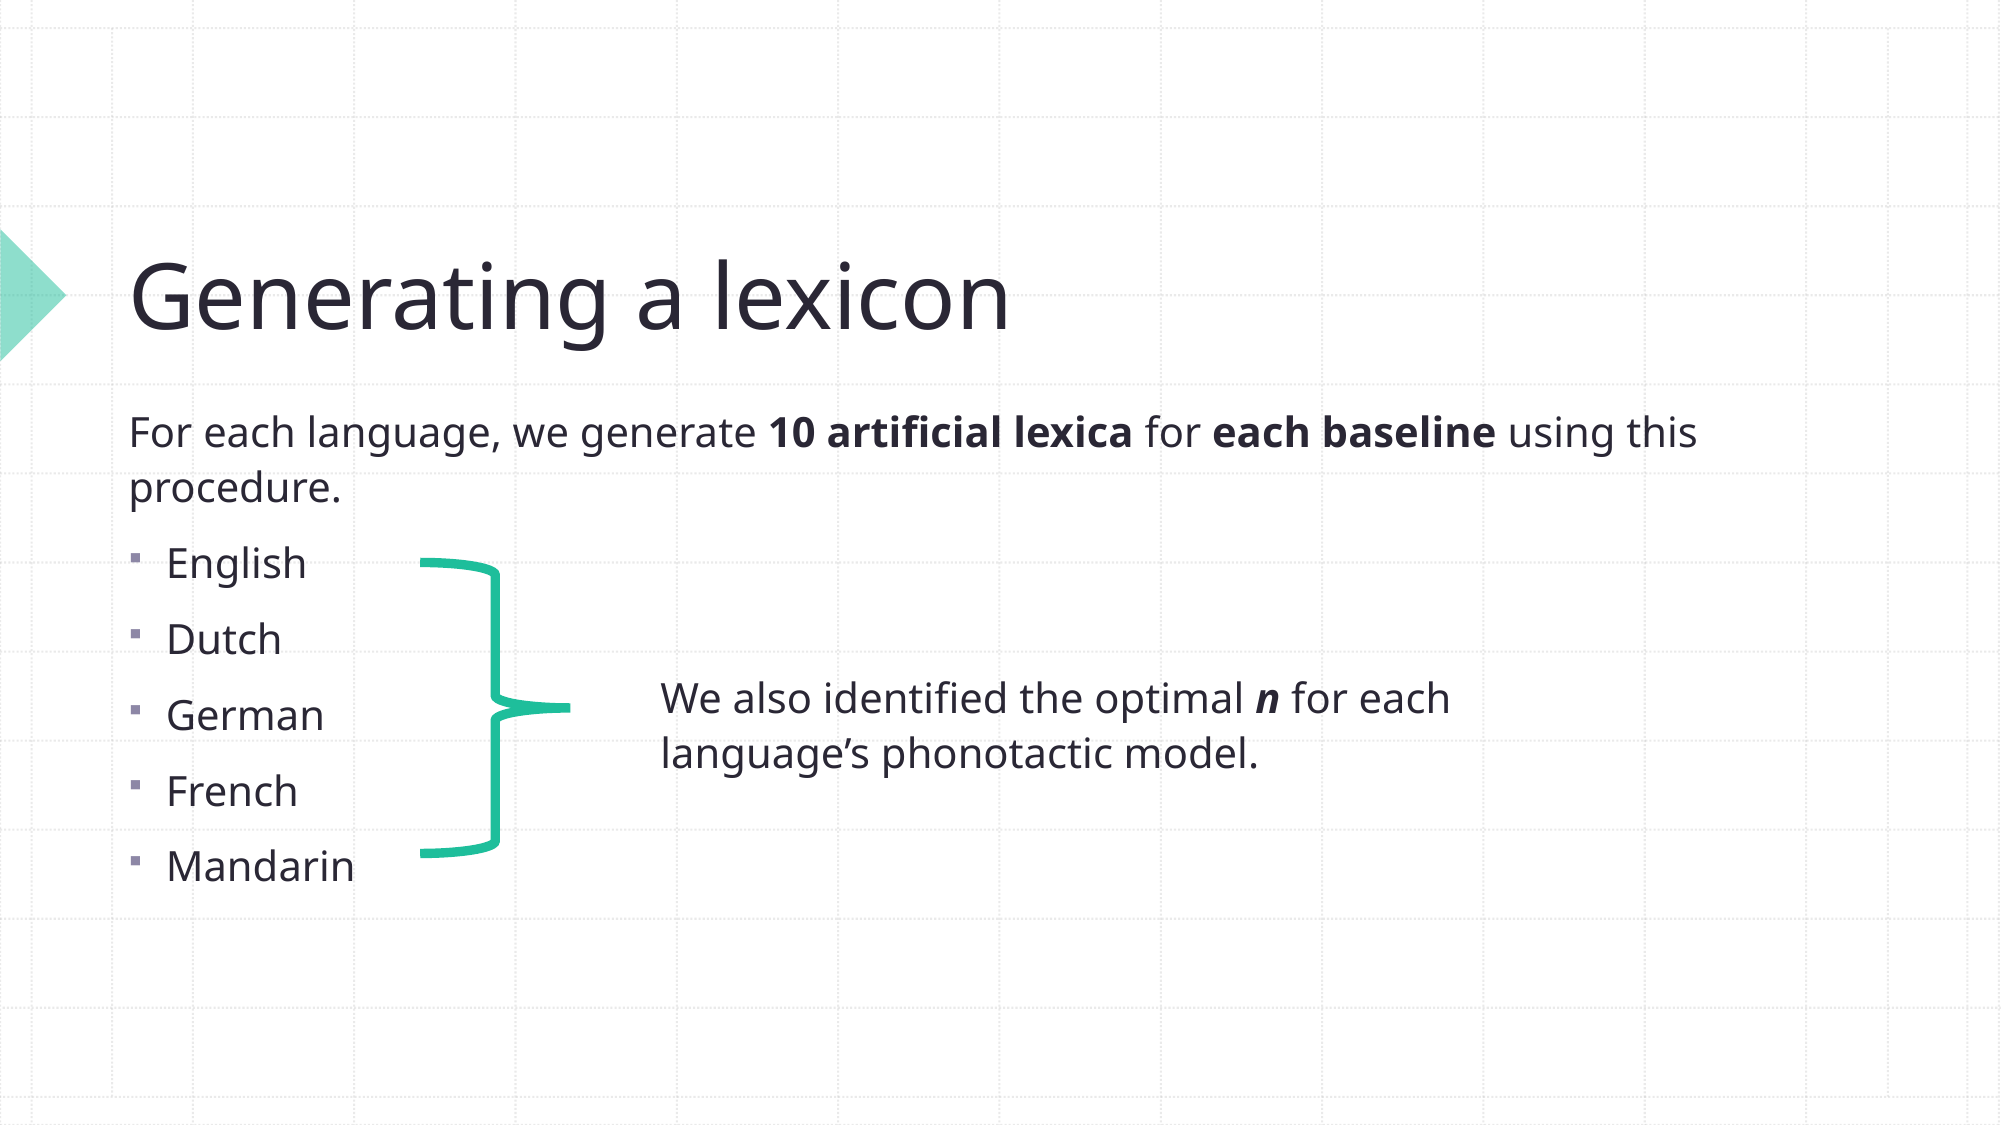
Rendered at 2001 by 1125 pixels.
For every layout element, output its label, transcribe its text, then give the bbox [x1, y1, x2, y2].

text_box We also identified the optimal n for each language’s phonotactic model. [645, 659, 1515, 864]
title Generating a lexicon [113, 119, 1808, 356]
text_box [420, 561, 571, 854]
text_box For each language, we generate 10 artificial lexica for each baseline using this procedure. English Dutch German French Mandarin [113, 393, 1808, 927]
